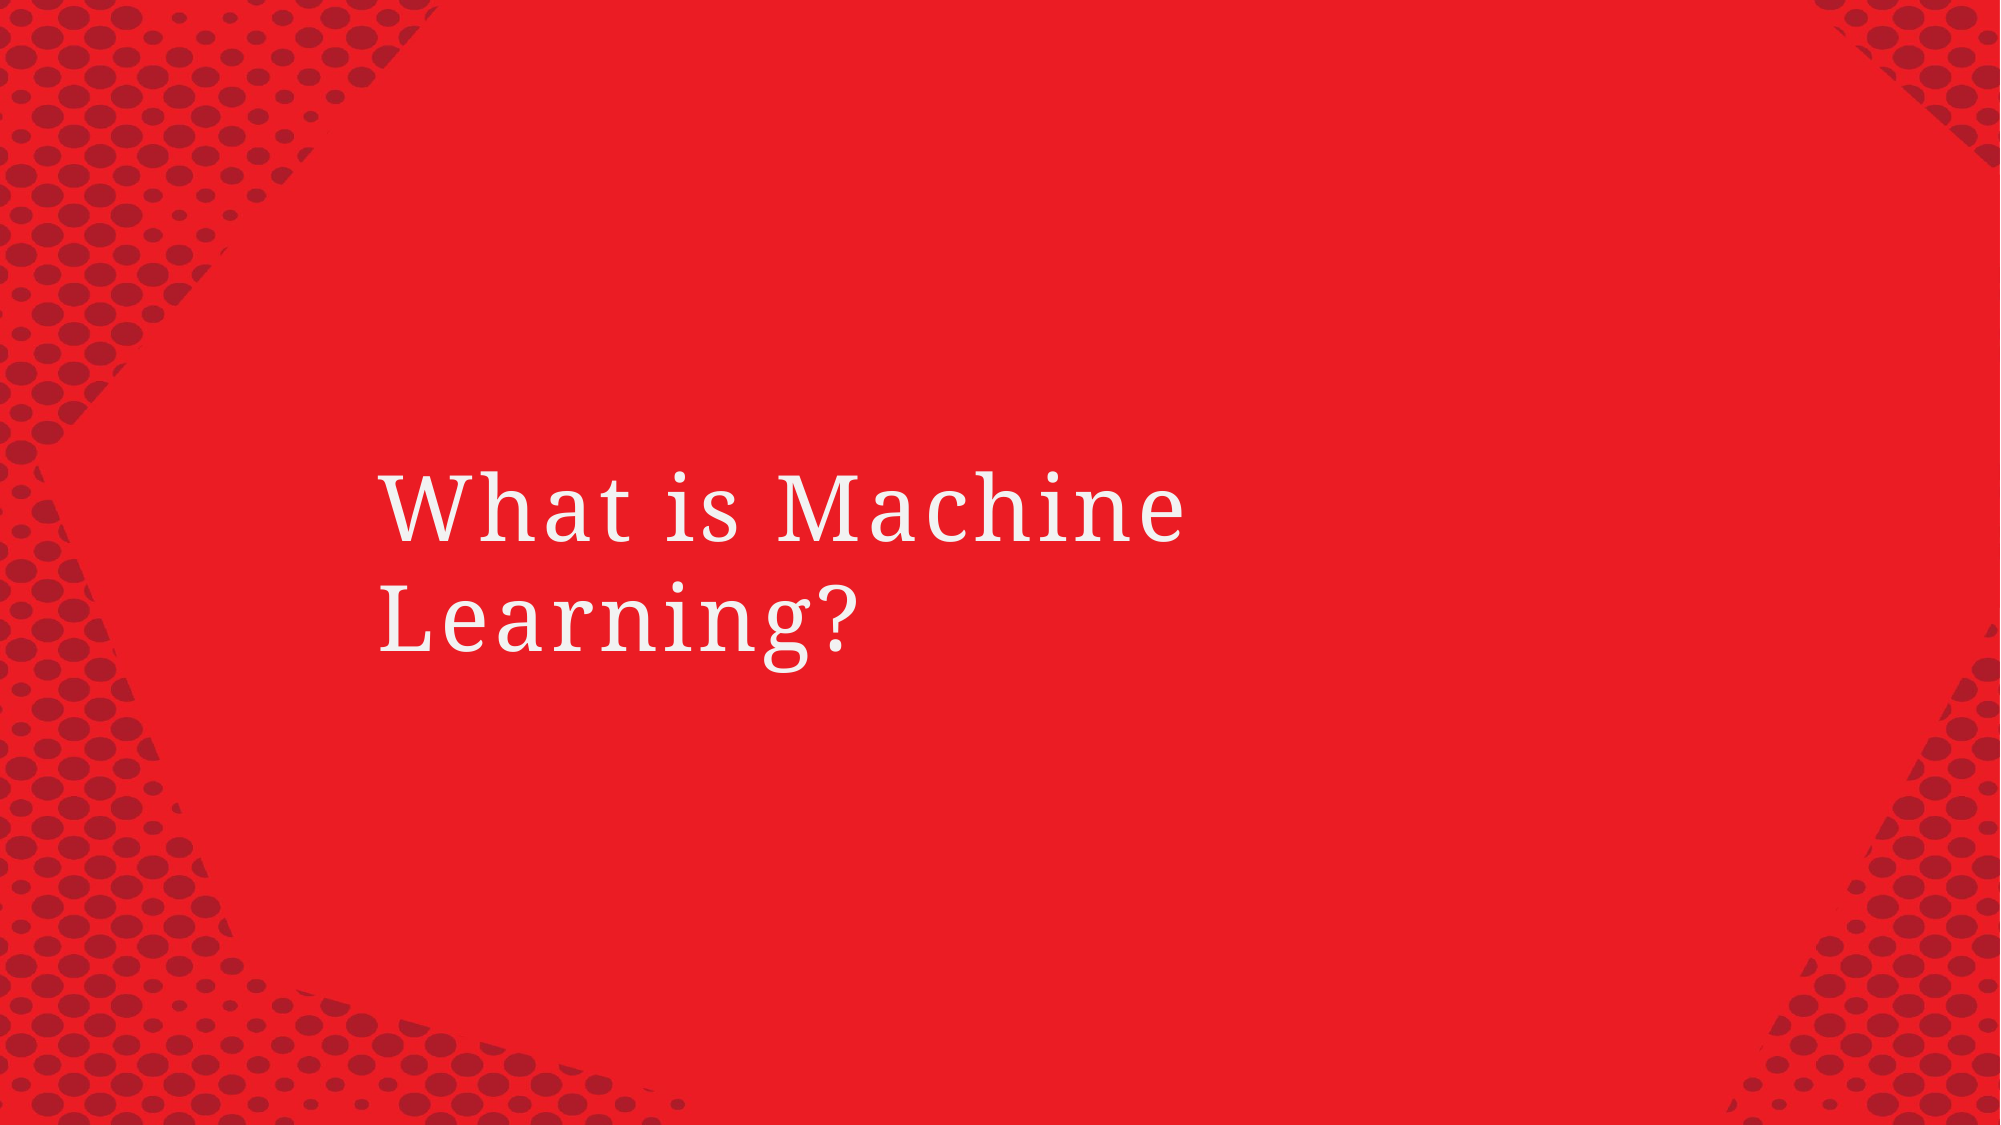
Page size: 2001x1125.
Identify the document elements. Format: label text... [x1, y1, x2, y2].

title What is Machine Learning? [375, 447, 1625, 670]
text_box [0, 0, 2000, 1125]
